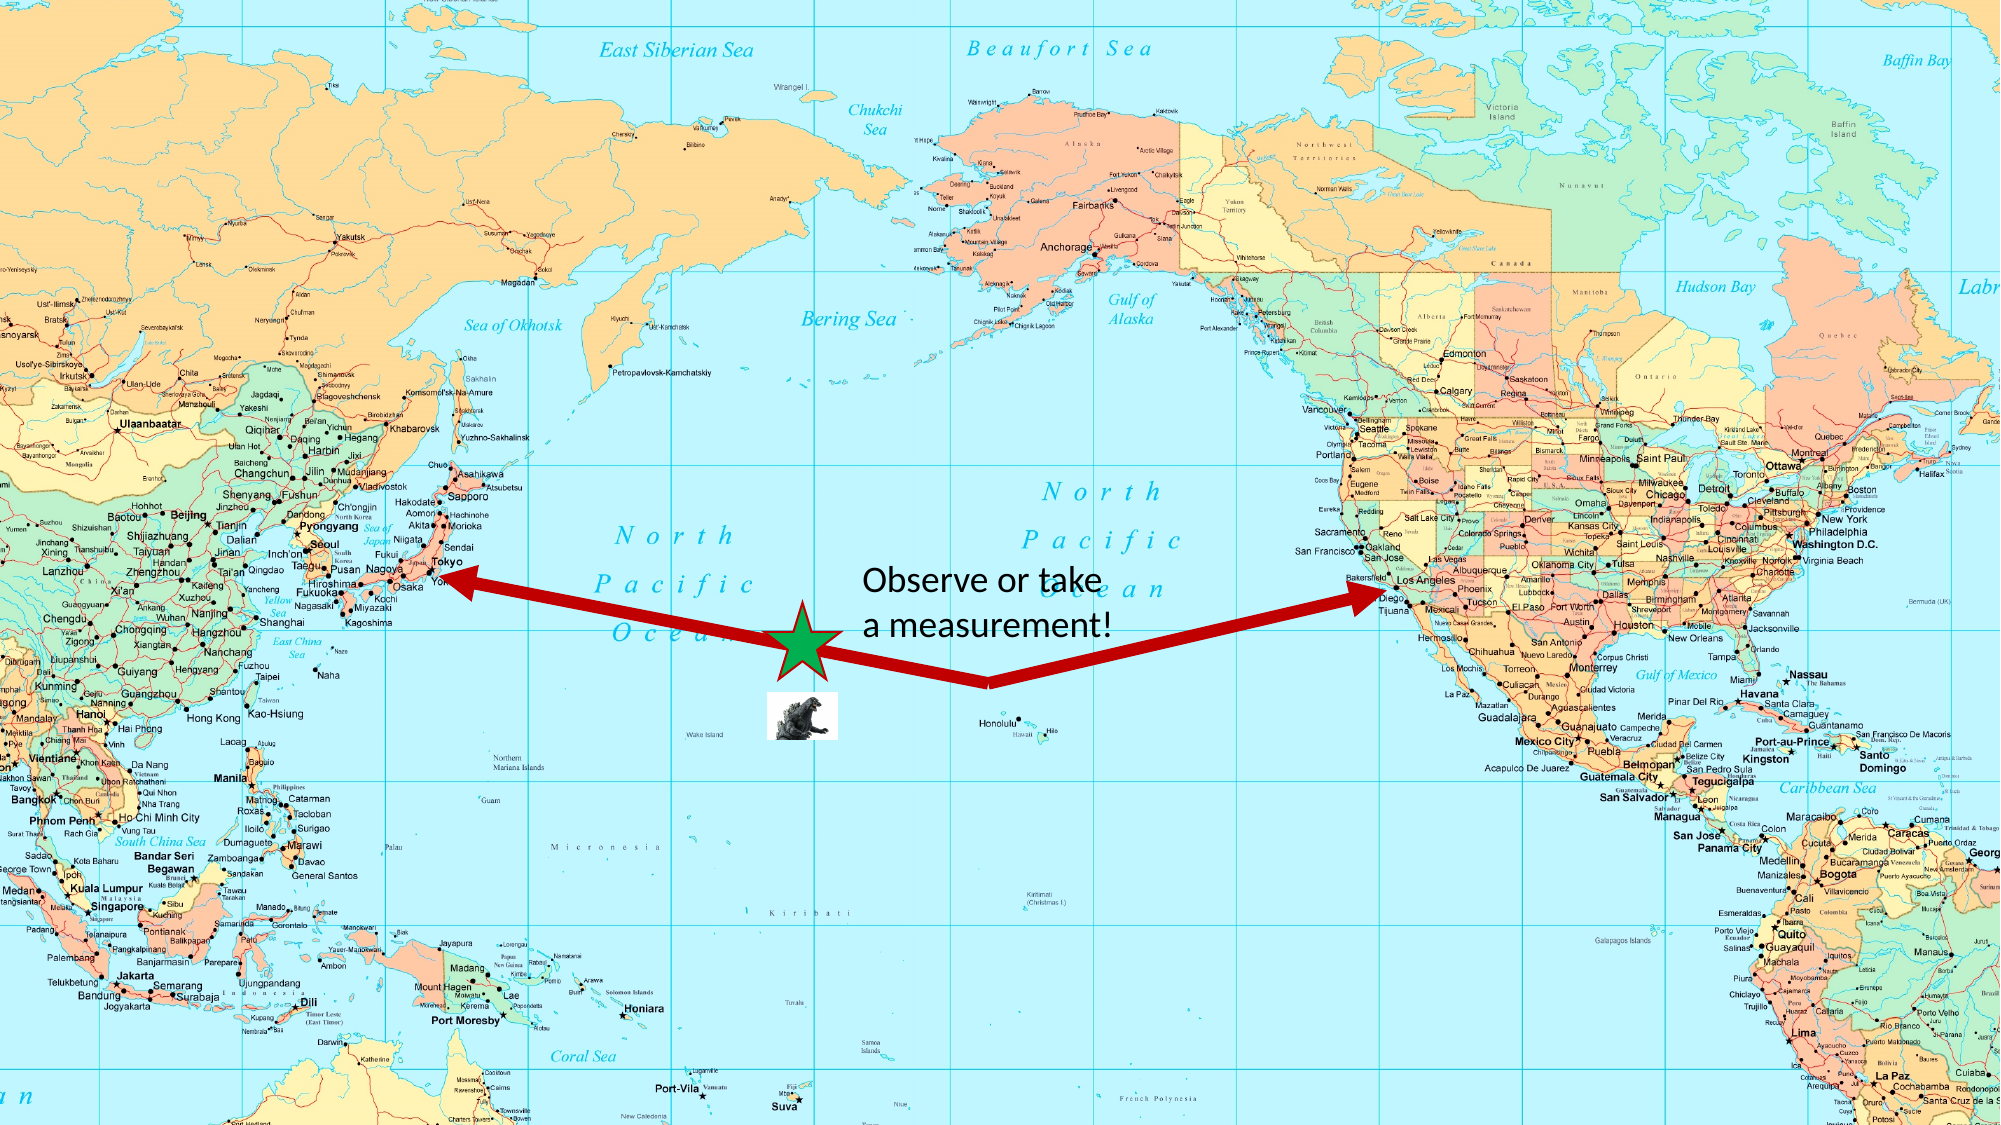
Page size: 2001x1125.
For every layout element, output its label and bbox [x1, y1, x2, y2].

picture [767, 692, 838, 740]
list [0, 0, 2000, 1125]
text_box [988, 590, 1387, 684]
text_box [438, 576, 989, 684]
